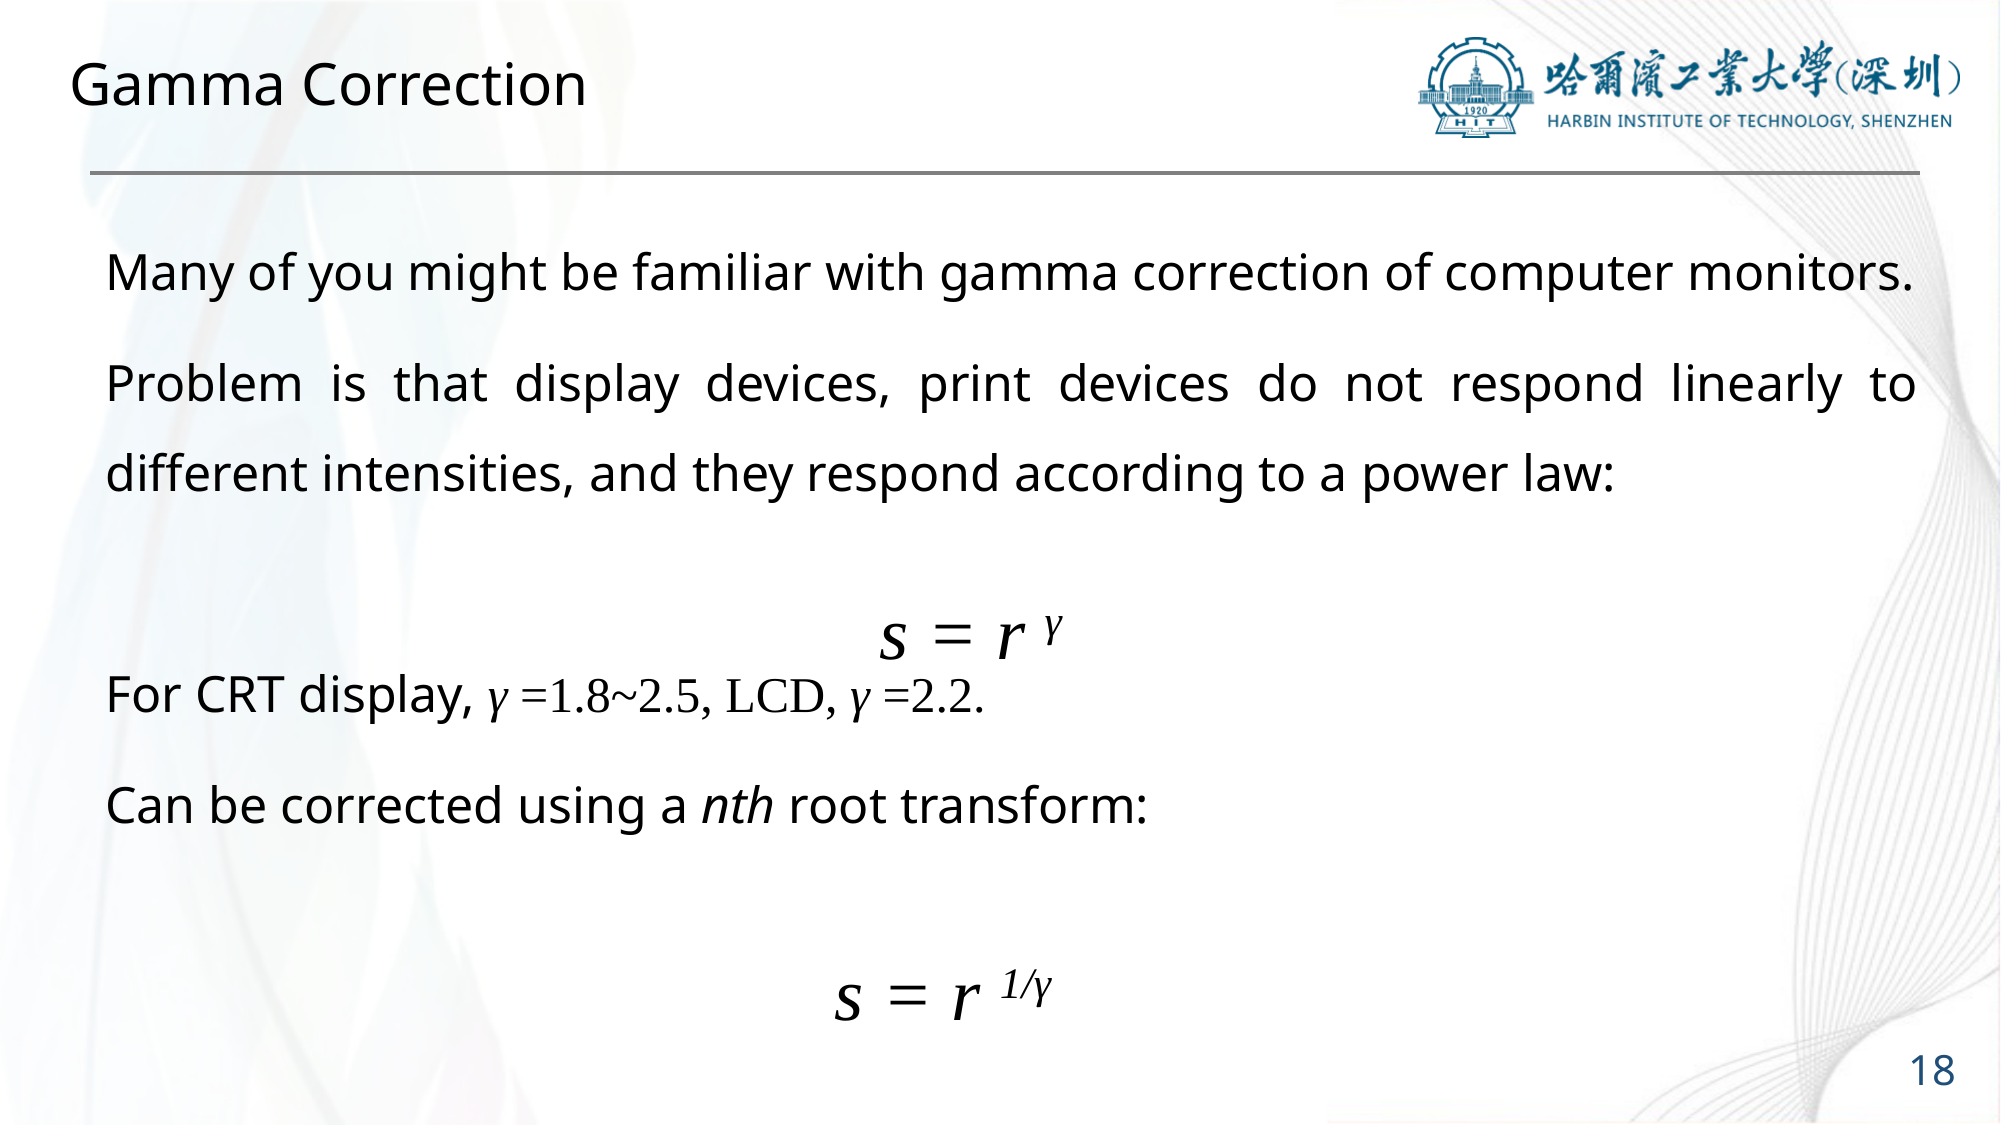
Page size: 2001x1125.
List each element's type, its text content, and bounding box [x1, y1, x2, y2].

picture [0, 0, 2001, 1125]
title Gamma Correction [54, 0, 1385, 174]
slide_number 18 [1521, 1042, 1972, 1103]
text_box s = r 1/γ [820, 938, 1122, 1043]
text_box s = r γ [864, 576, 1077, 682]
list Many of you might be familiar with gamma correction of computer monitors. Problem is that display devices, print devices do not respond linearly to different intensities, and they respond according to a power law: For CRT display, γ =1.8~2.5, LCD, γ =2.2. Can be corrected using a nth root transform: [90, 202, 1934, 987]
